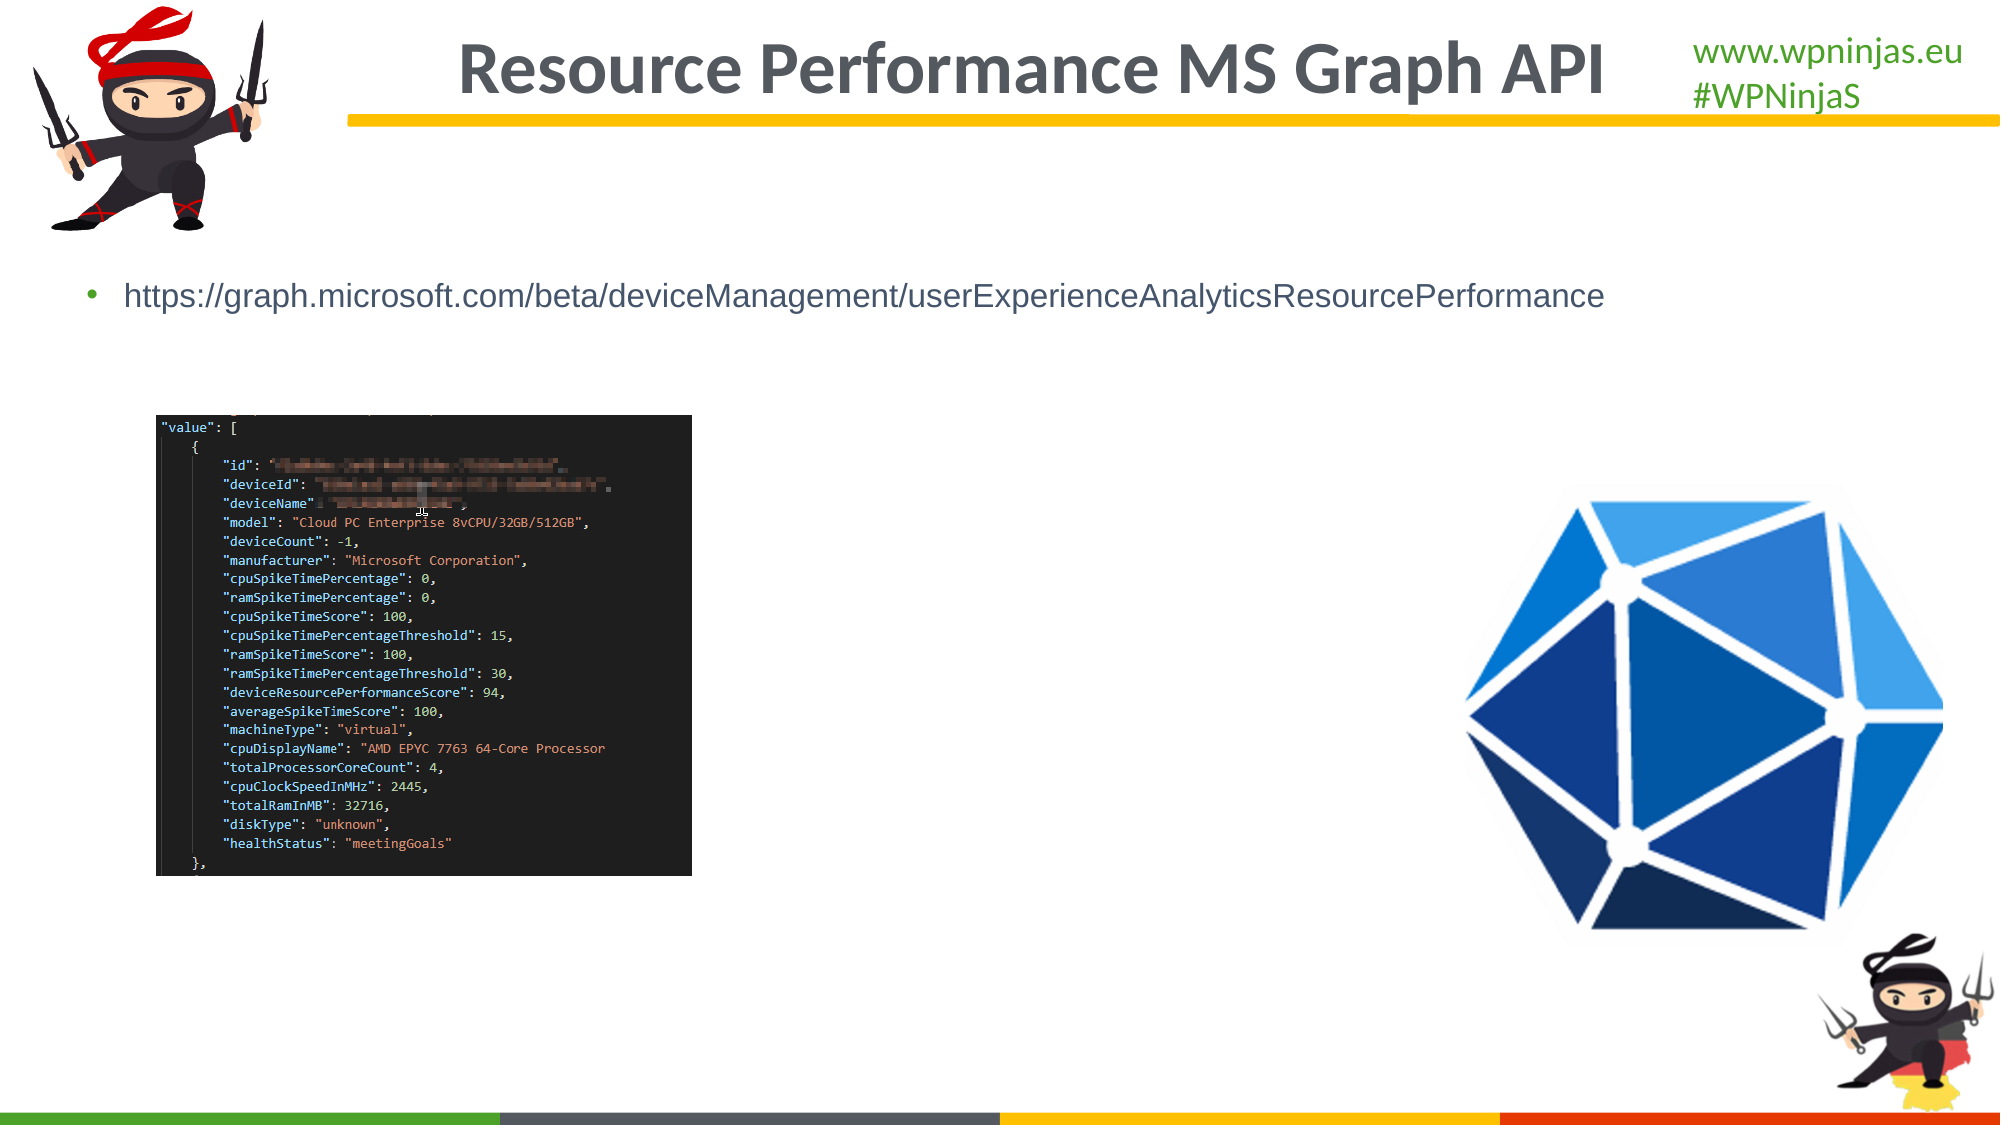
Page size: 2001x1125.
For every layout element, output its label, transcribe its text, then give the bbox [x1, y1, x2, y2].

list https://graph.microsoft.com/beta/deviceManagement/userExperienceAnalyticsResourcePerformance [71, 266, 1922, 1046]
picture [156, 415, 692, 876]
picture [1465, 484, 2000, 1125]
picture [28, 0, 269, 236]
list Resource Performance MS Graph API [383, 21, 1684, 114]
